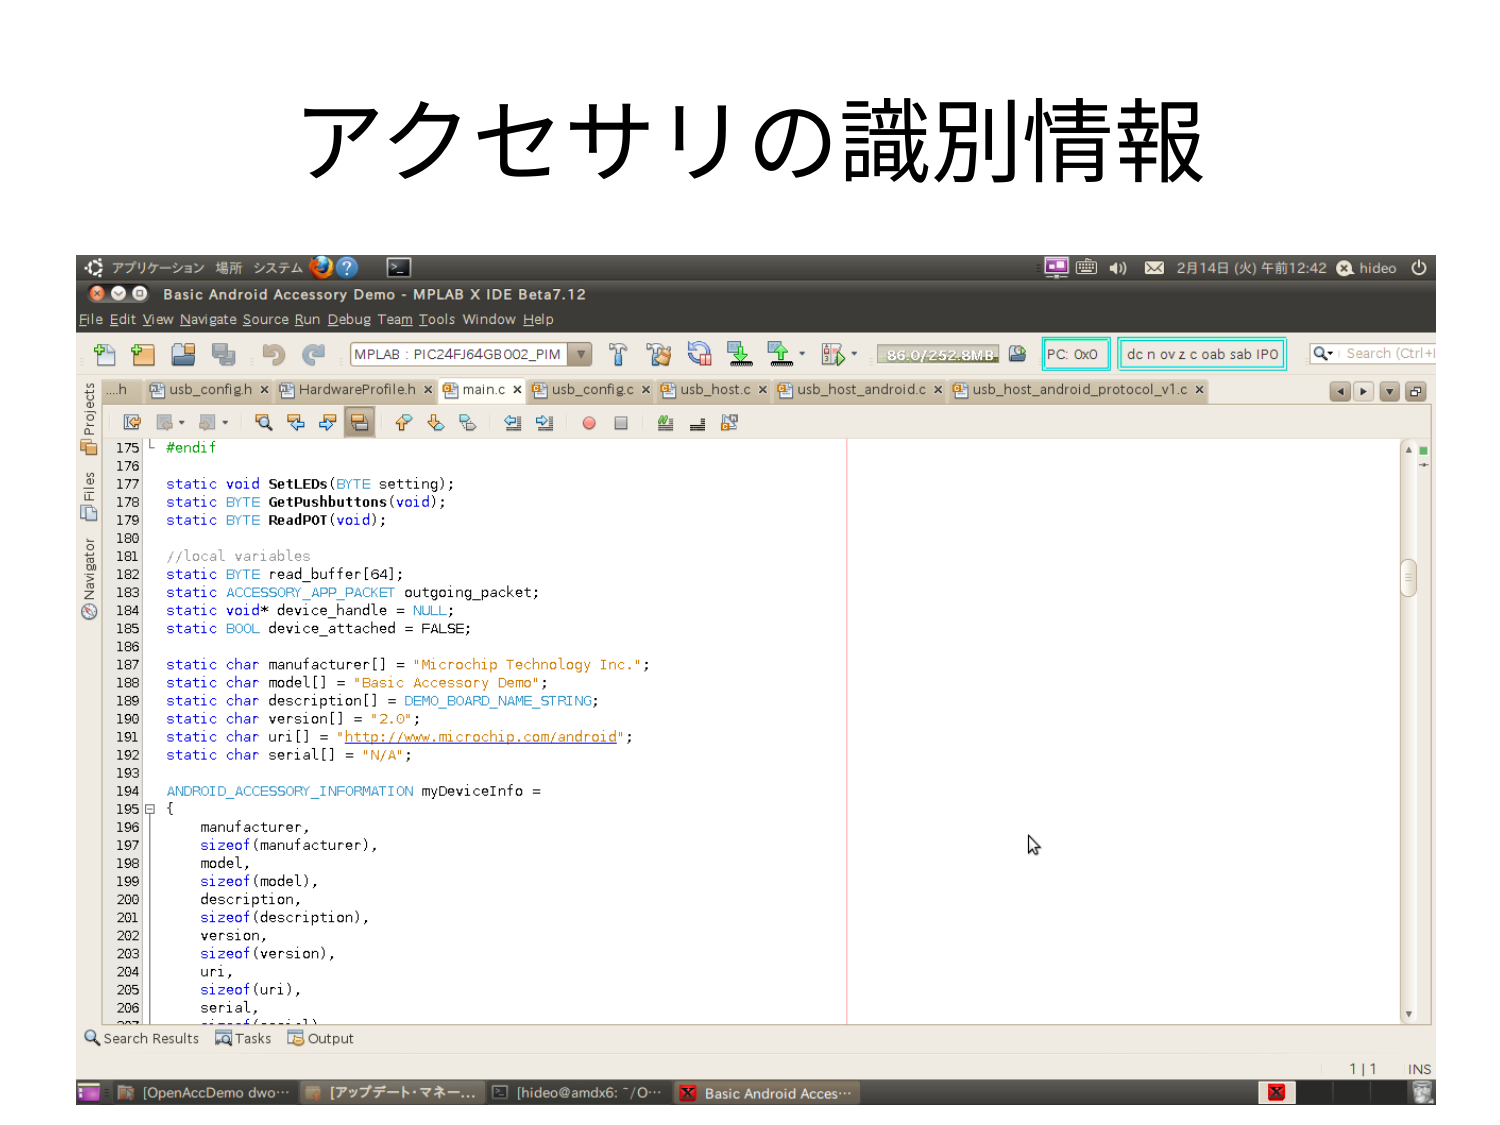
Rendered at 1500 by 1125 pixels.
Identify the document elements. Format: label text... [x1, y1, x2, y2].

picture [76, 255, 1436, 1105]
title アクセサリの識別情報 [75, 45, 1425, 233]
